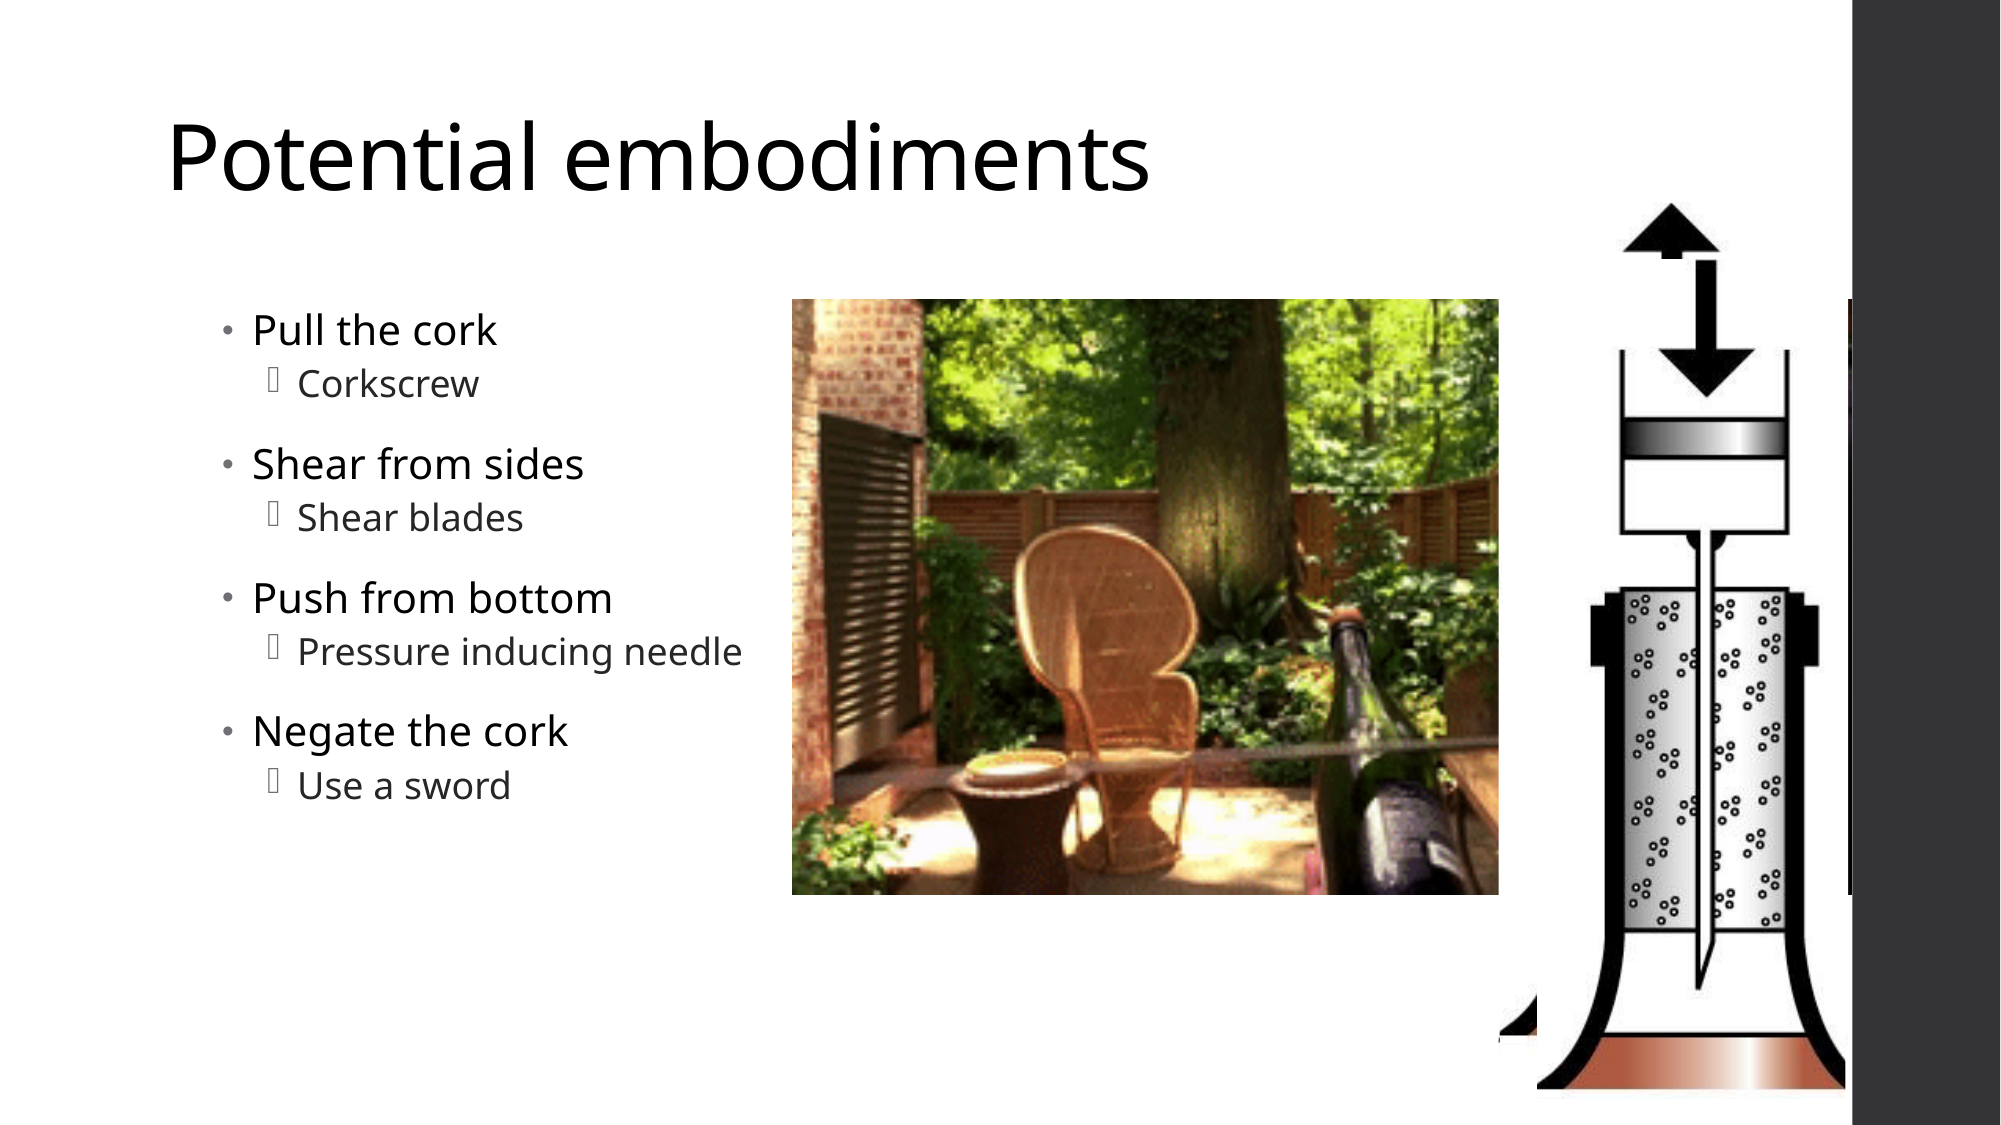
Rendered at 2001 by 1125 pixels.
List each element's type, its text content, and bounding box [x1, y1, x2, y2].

list Pull the cork Corkscrew Shear from sides Shear blades Push from bottom Pressure inducing needle Negate the cork Use a sword [206, 299, 1490, 1014]
picture [792, 202, 1852, 1125]
title Potential embodiments [0, 0, 1590, 219]
